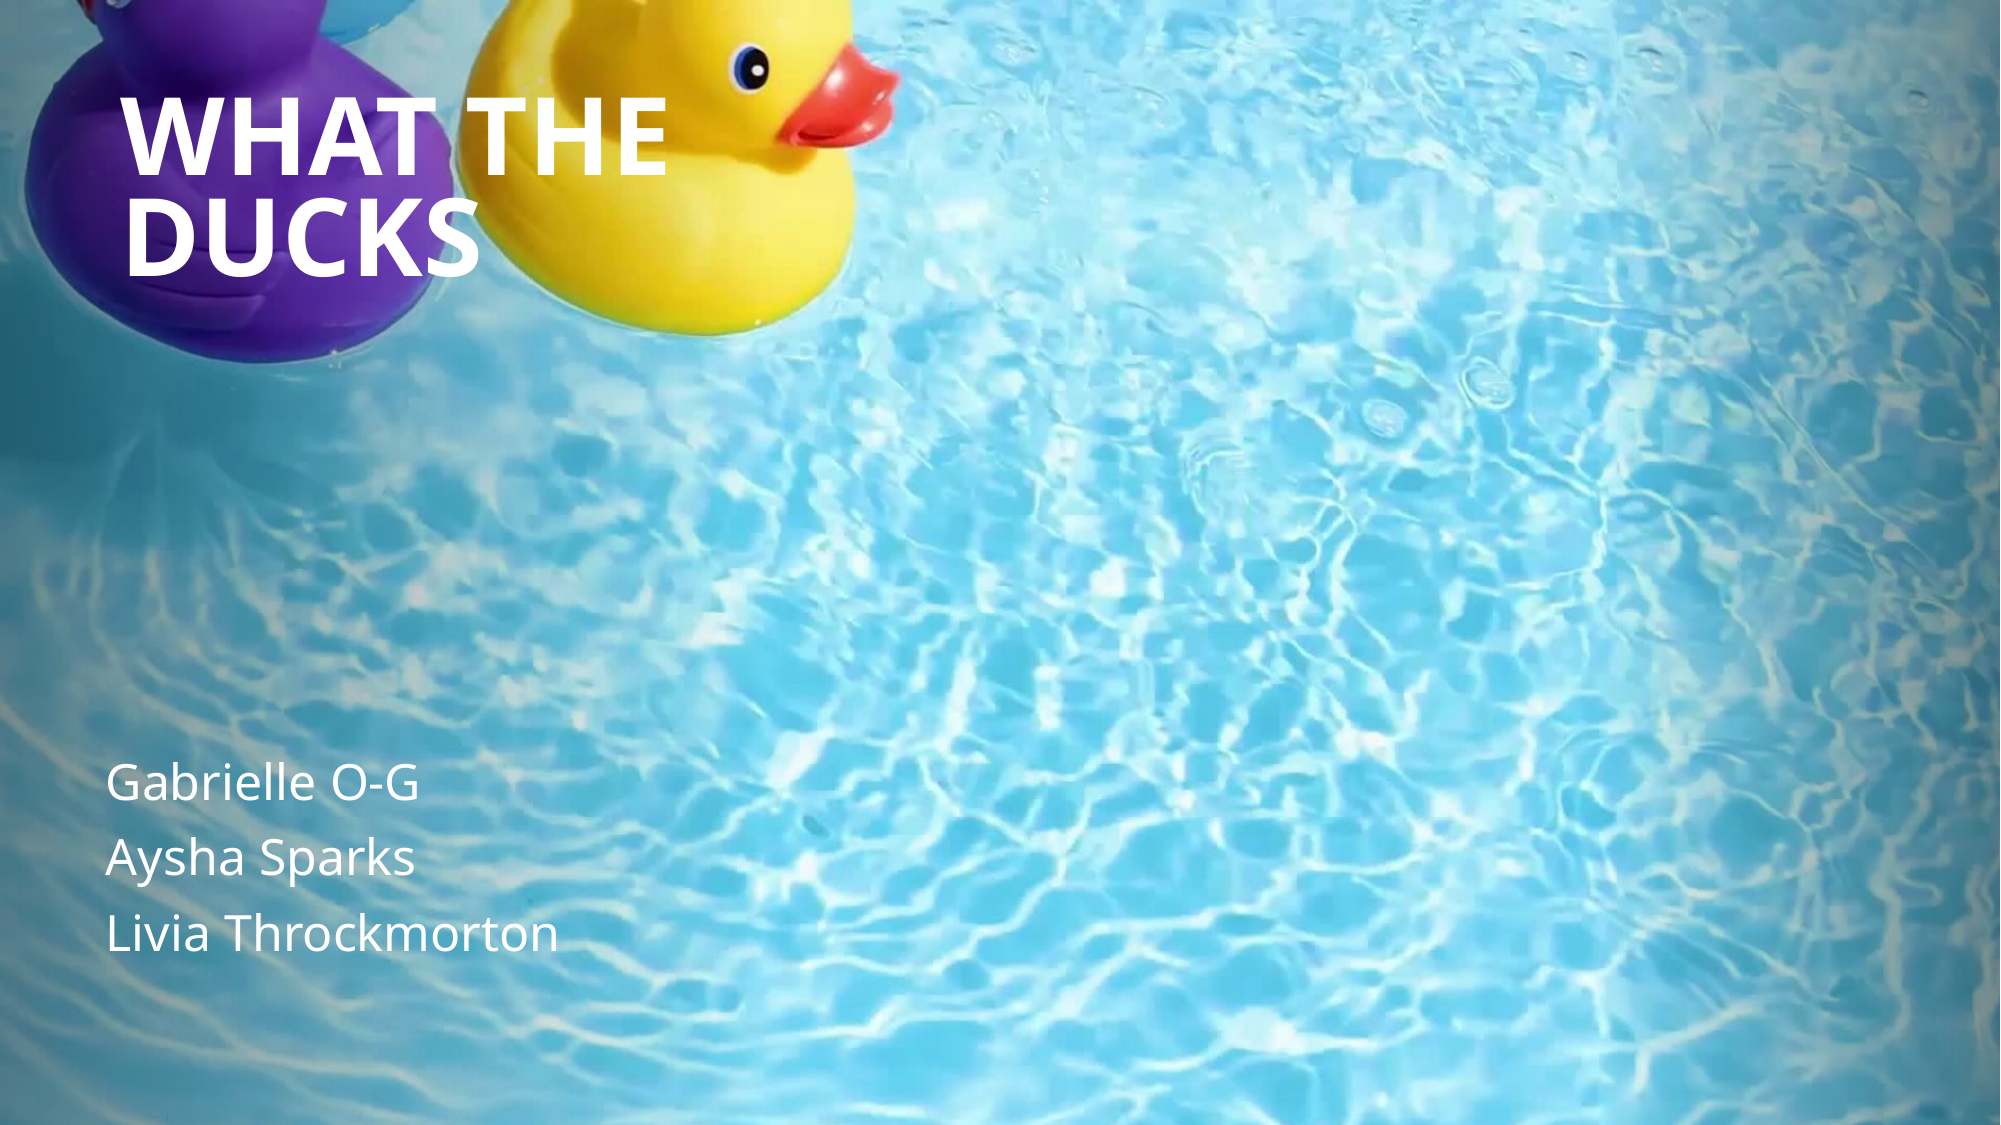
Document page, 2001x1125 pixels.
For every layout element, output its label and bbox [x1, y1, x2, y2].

text_box [0, 0, 2000, 1125]
